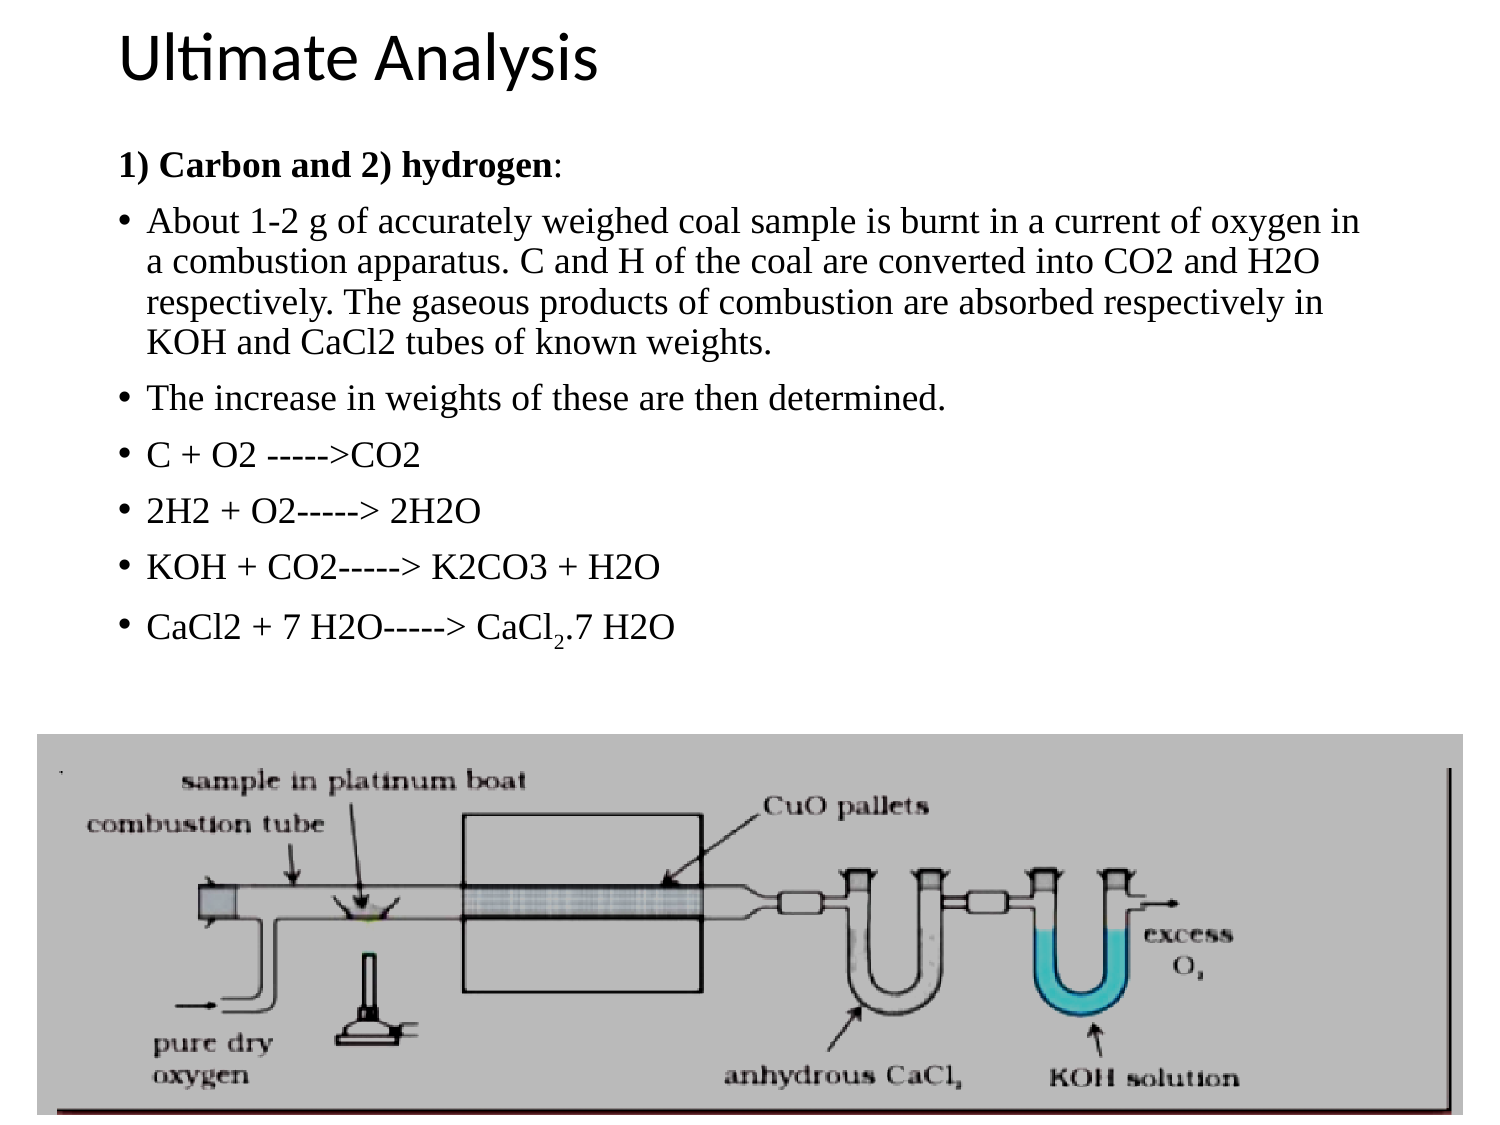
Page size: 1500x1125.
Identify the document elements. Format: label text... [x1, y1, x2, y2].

picture [37, 733, 1463, 1115]
title Ultimate Analysis [103, 4, 1397, 113]
list 1) Carbon and 2) hydrogen: About 1-2 g of accurately weighed coal sample is burnt in a current of oxygen in a combustion apparatus. C and H of the coal are converted into CO2 and H2O respectively. The gaseous products of combustion are absorbed respectively in KOH and CaCl2 tubes of known weights. The increase in weights of these are then determined. C + O2 ----->CO2 2H2 + O2-----> 2H2O KOH + CO2-----> K2CO3 + H2O CaCl2 + 7 H2O-----> CaCl2.7 H2O [103, 137, 1397, 732]
